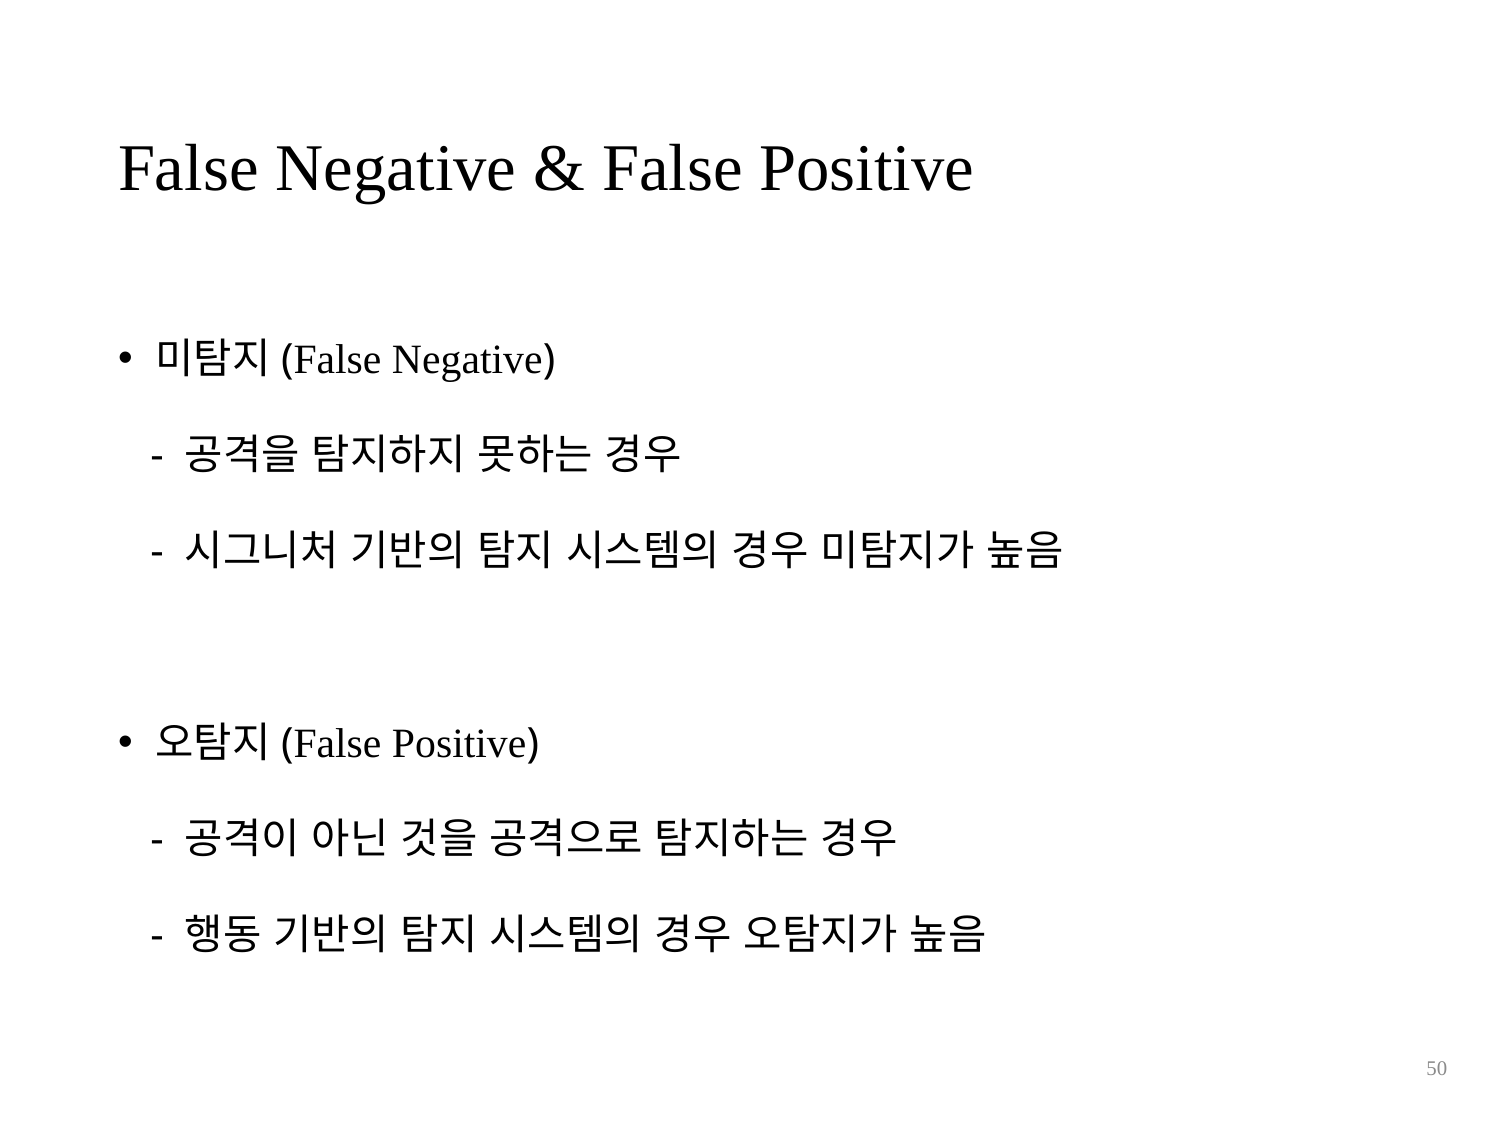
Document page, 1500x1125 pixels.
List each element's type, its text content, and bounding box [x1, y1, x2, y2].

slide_number 50 [1124, 1037, 1463, 1097]
list 미탐지(False Negative) - 공격을 탐지하지 못하는 경우 - 시그니처 기반의 탐지 시스템의 경우 미탐지가 높음 오탐지(False Positive) - 공격이 아닌 것을 공격으로 탐지하는 경우 - 행동 기반의 탐지 시스템의 경우 오탐지가 높음 [103, 299, 1397, 1014]
title False Negative & False Positive [103, 59, 1397, 278]
